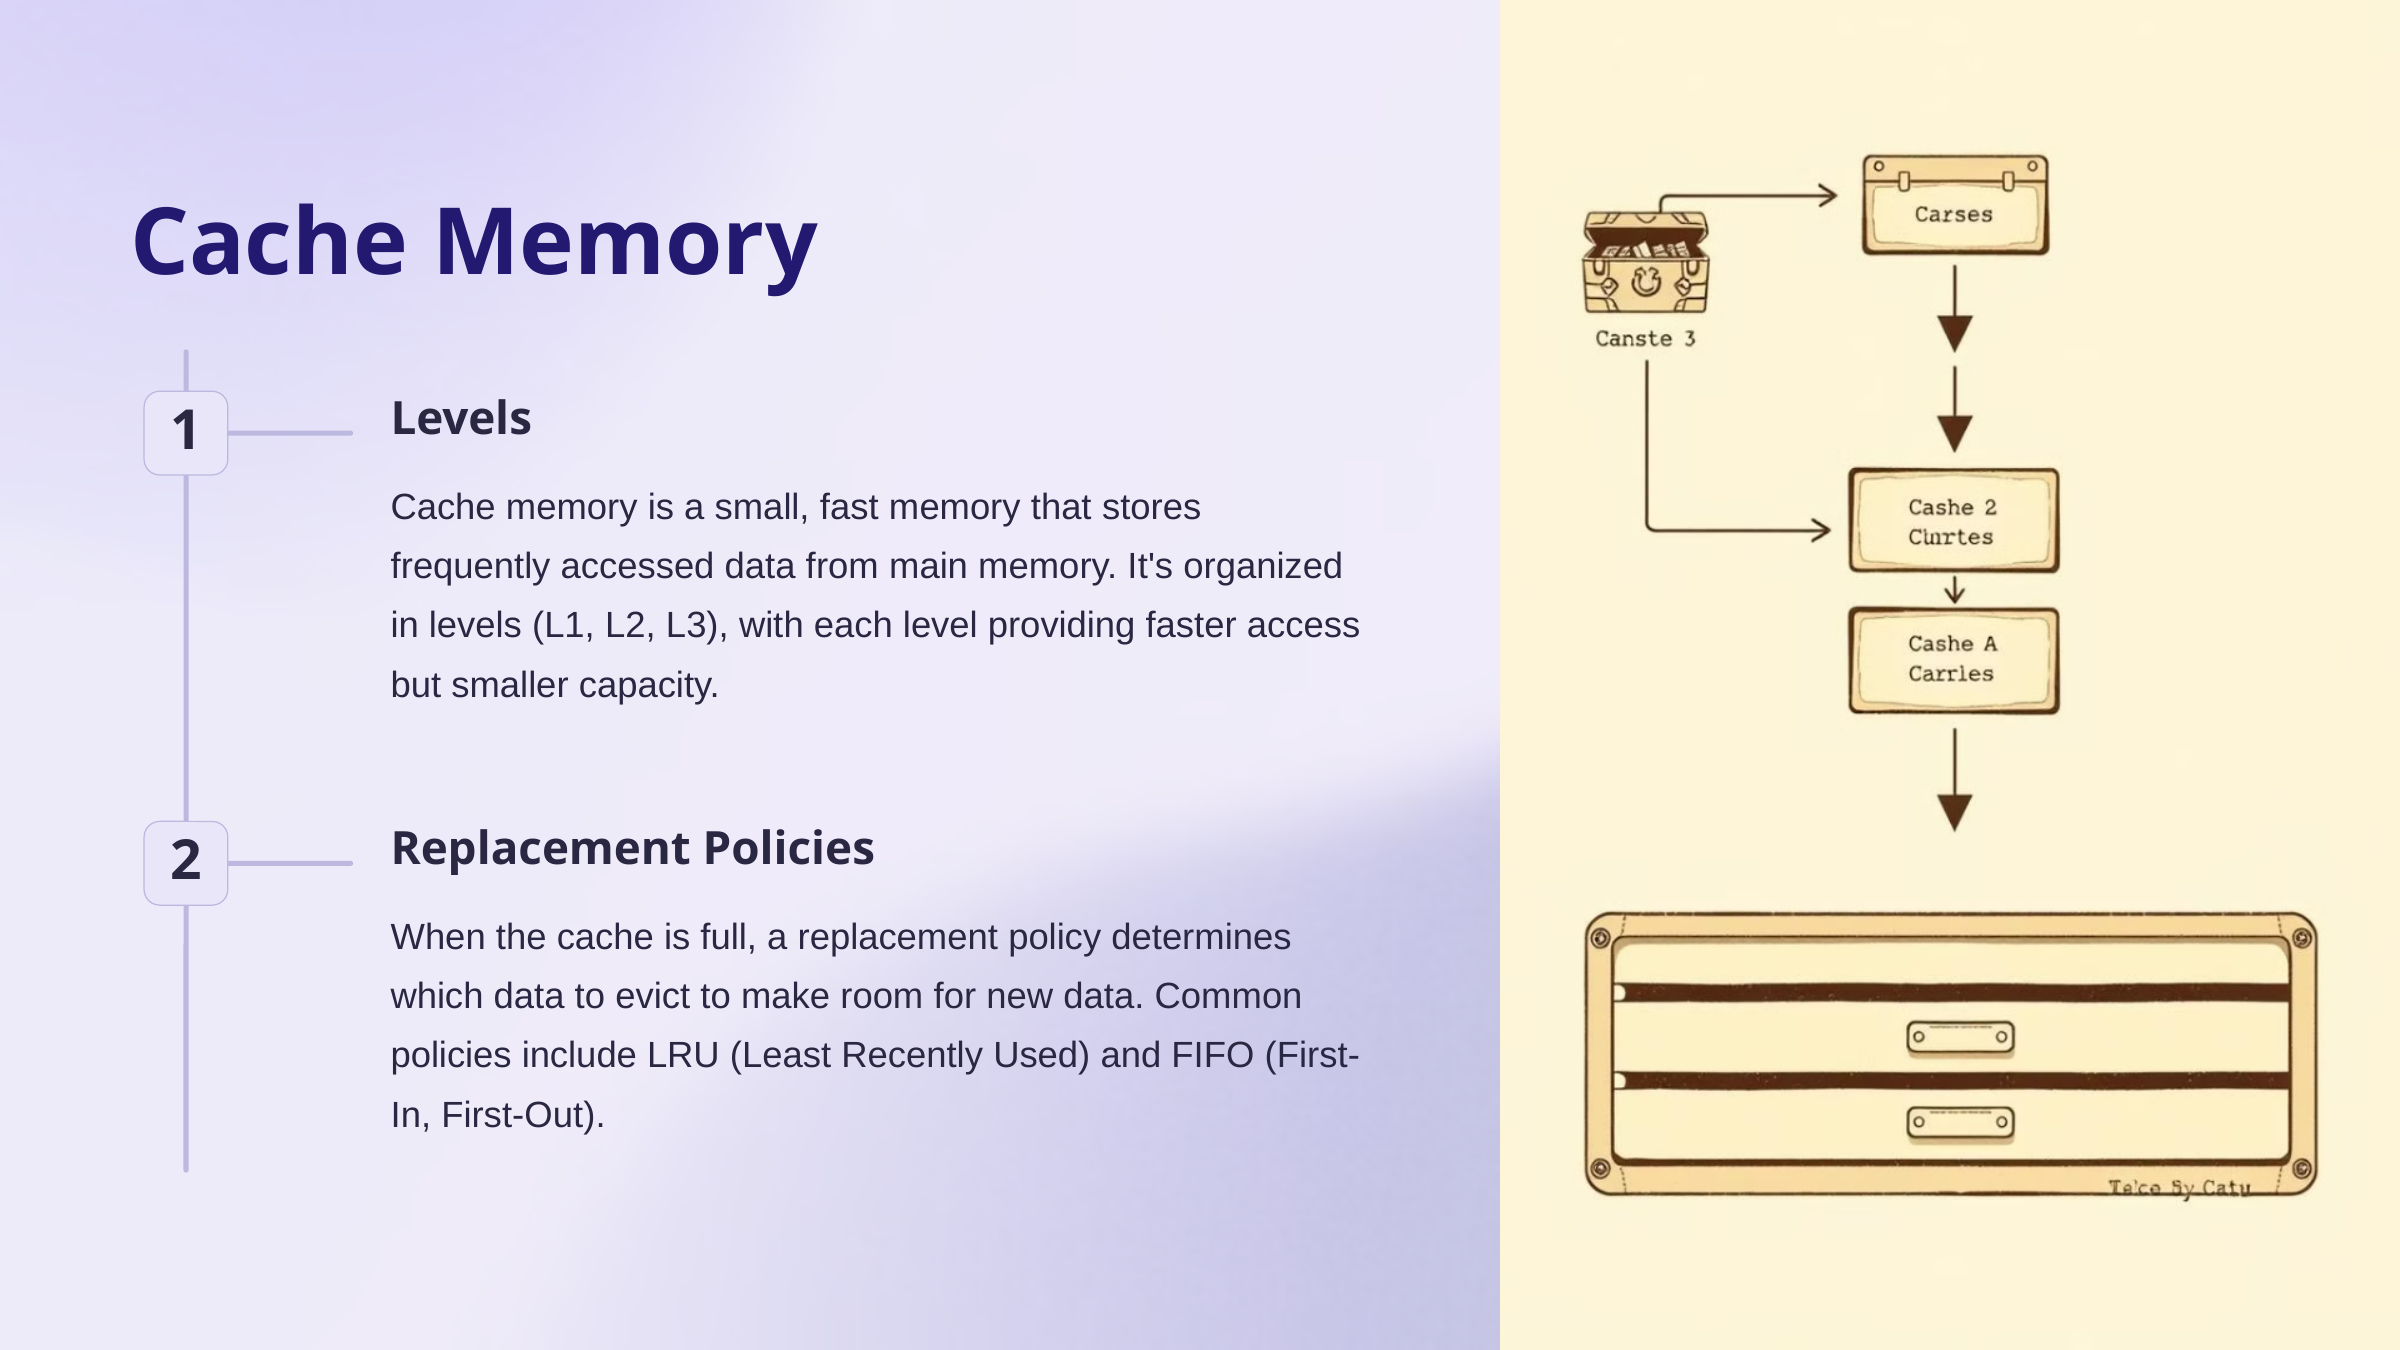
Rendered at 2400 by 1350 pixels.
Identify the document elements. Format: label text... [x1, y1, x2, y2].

text_box Replacement Policies [390, 816, 856, 875]
text_box When the cache is full, a replacement policy determines which data to evict to make room for new data. Common policies include LRU (Least Recently Used) and FIFO (First-In, First-Out). [390, 897, 1370, 1136]
text_box Cache memory is a small, fast memory that stores frequently accessed data from main memory. It's organized in levels (L1, L2, L3), with each level providing faster access but smaller capacity. [390, 467, 1370, 706]
text_box [183, 475, 189, 821]
text_box Cache Memory [130, 177, 1061, 294]
text_box [144, 821, 228, 906]
text_box [228, 860, 354, 866]
text_box [228, 430, 354, 436]
text_box [183, 349, 189, 391]
text_box Levels [390, 386, 856, 445]
text_box 1 [175, 405, 197, 461]
picture [1499, 0, 2400, 1350]
text_box [183, 906, 189, 1173]
text_box [144, 391, 228, 475]
text_box 2 [169, 835, 202, 892]
